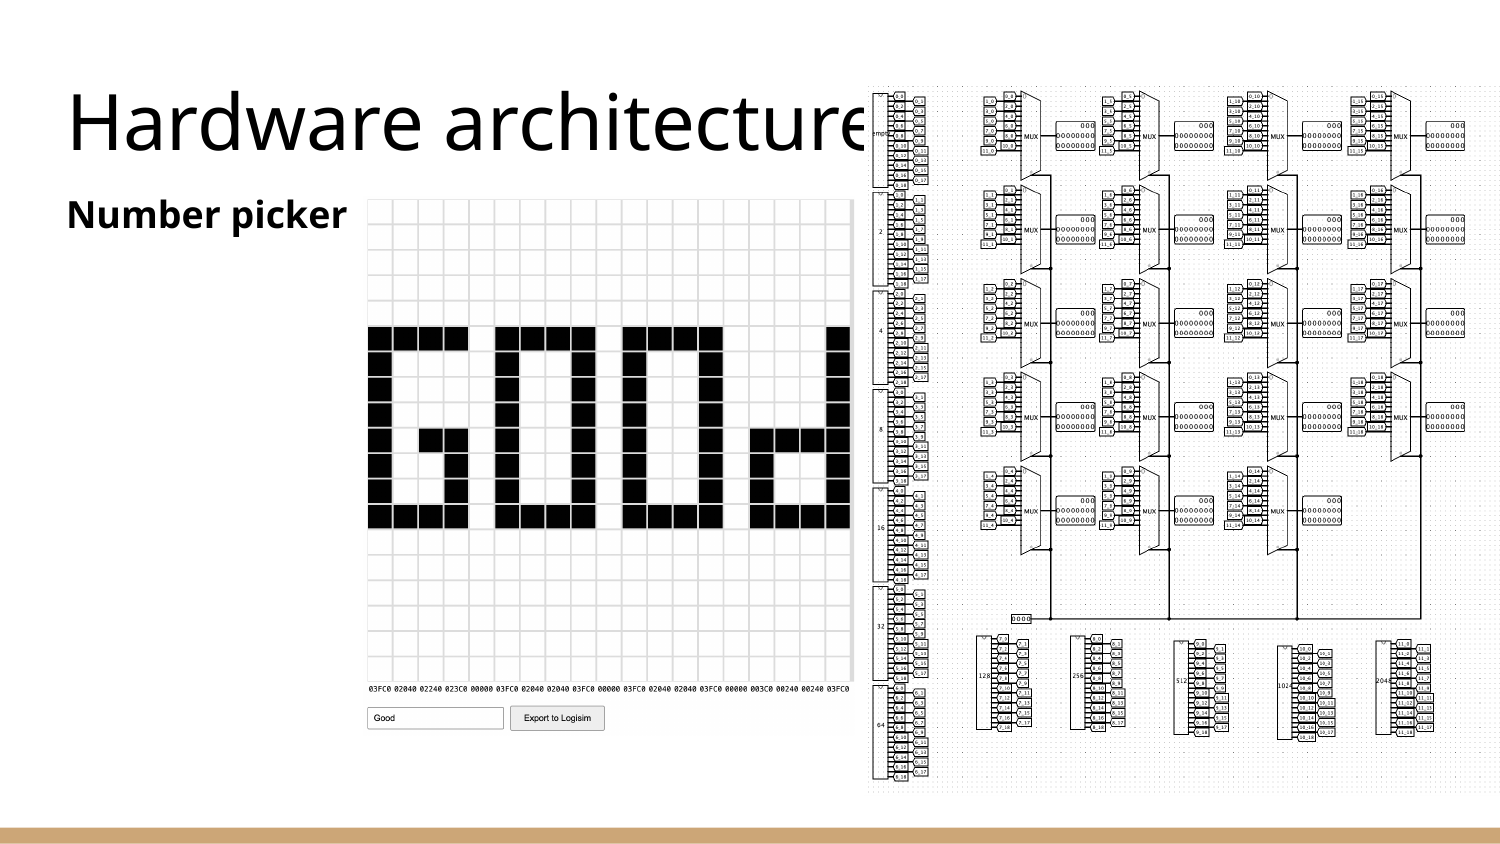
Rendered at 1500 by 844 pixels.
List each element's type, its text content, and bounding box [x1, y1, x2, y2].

picture [363, 195, 855, 736]
list Number picker [51, 166, 421, 277]
picture [863, 85, 1500, 797]
title Hardware architecture [51, 51, 1449, 189]
